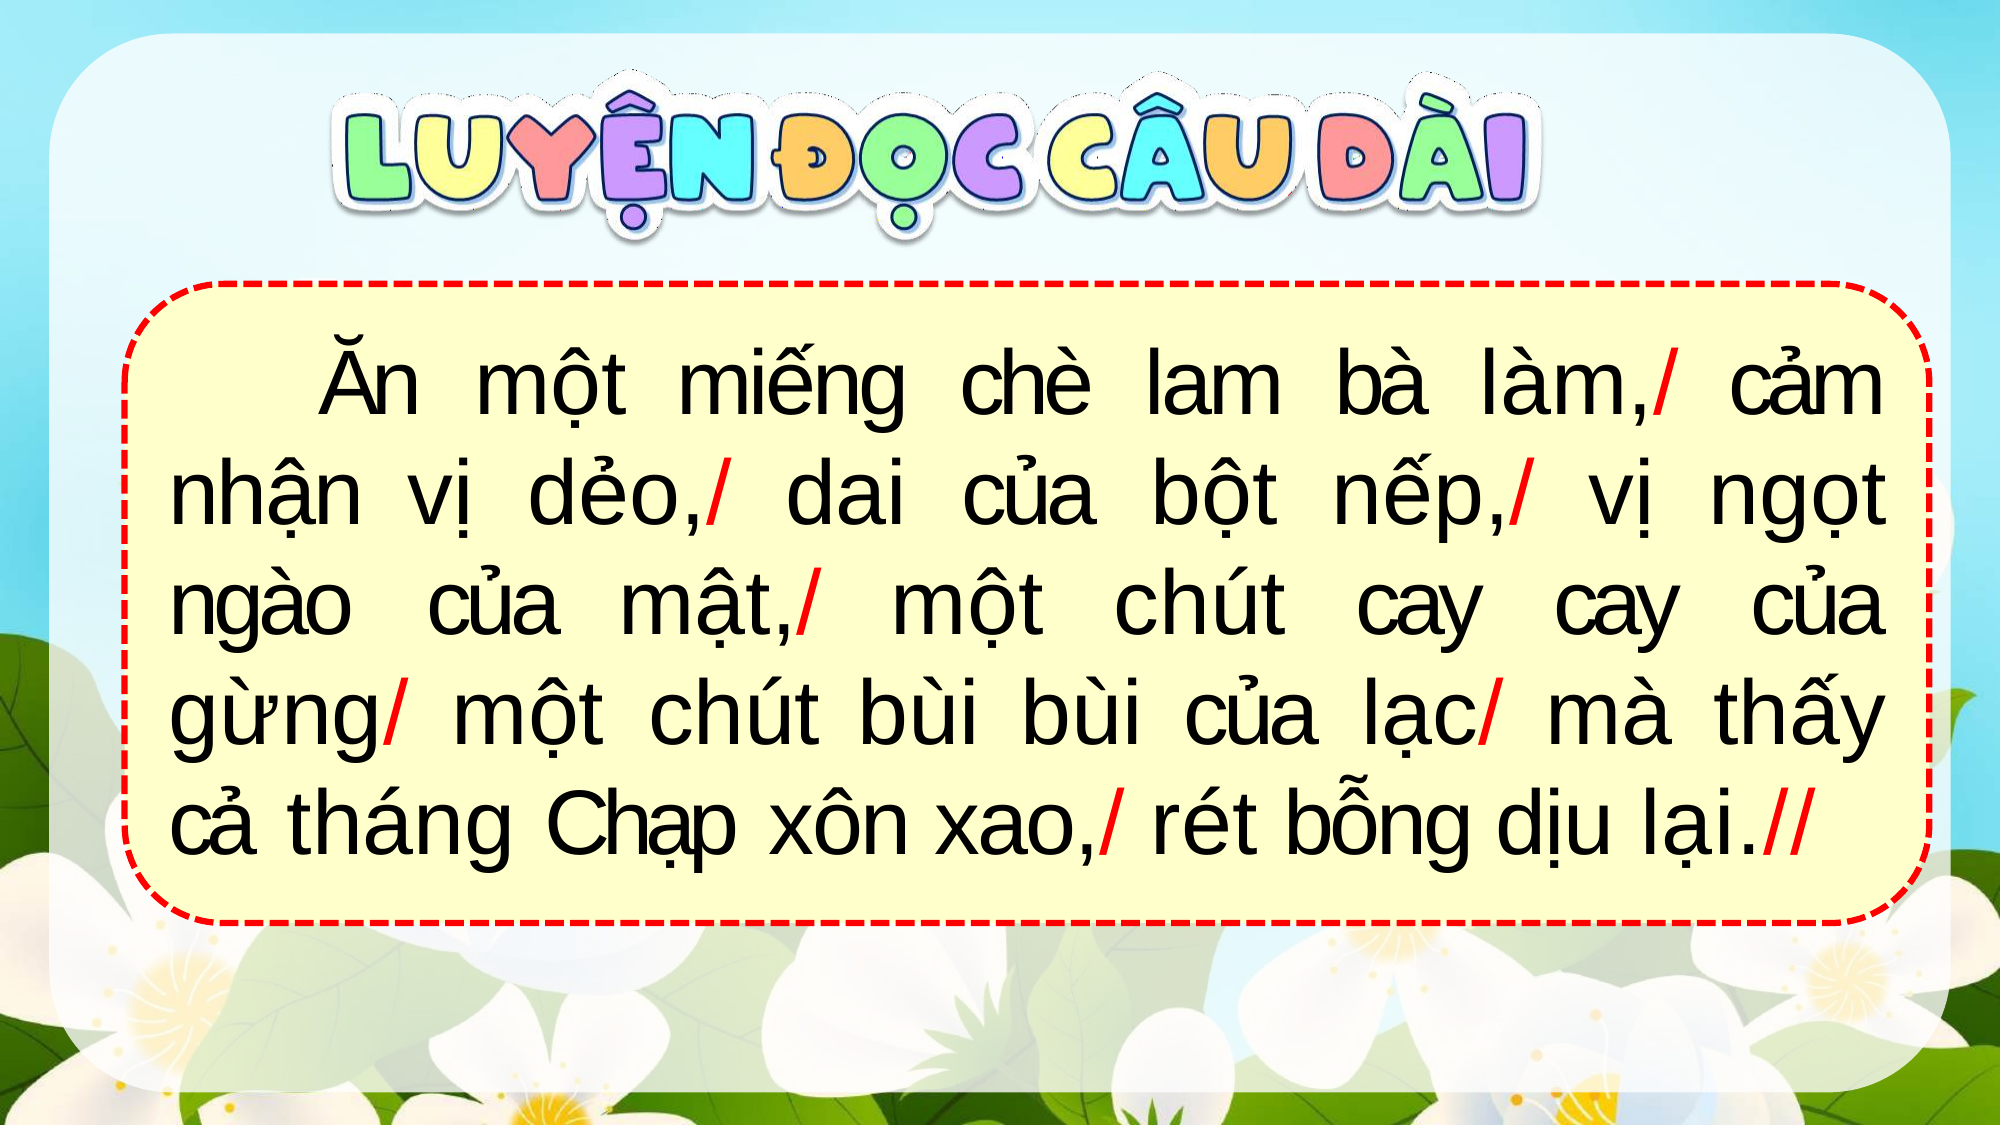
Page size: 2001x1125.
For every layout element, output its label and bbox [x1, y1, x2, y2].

picture [0, 0, 2000, 1125]
text_box [48, 33, 1951, 1093]
